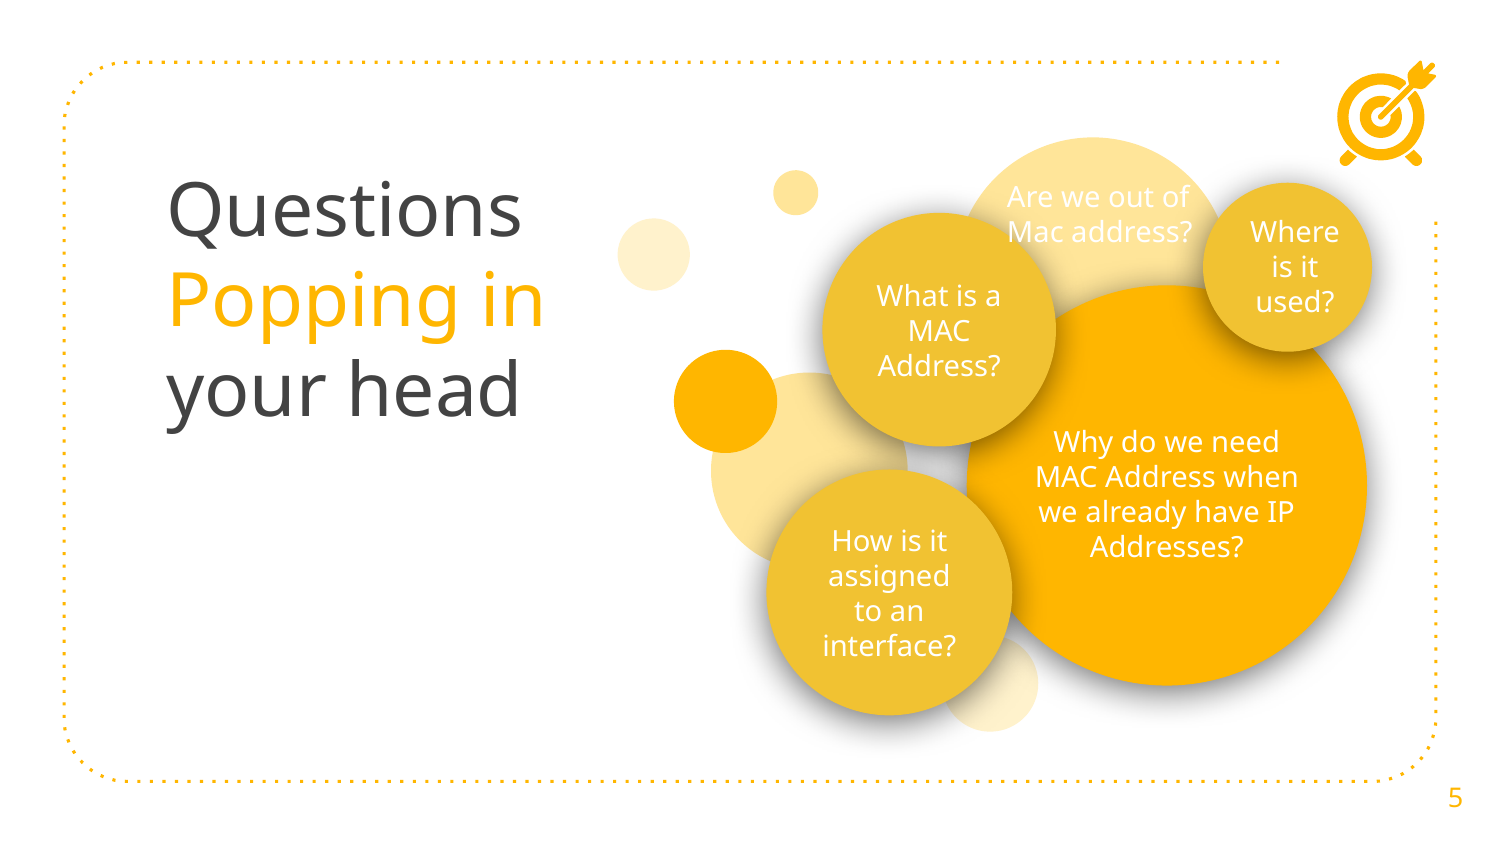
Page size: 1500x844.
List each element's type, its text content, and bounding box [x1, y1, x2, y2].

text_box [607, 98, 1270, 746]
slide_number 5 [1411, 753, 1500, 844]
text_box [1337, 60, 1437, 167]
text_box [966, 285, 1368, 686]
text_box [766, 469, 1013, 716]
title Questions Popping in your head [151, 146, 597, 287]
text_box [1202, 182, 1373, 352]
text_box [822, 212, 1057, 447]
